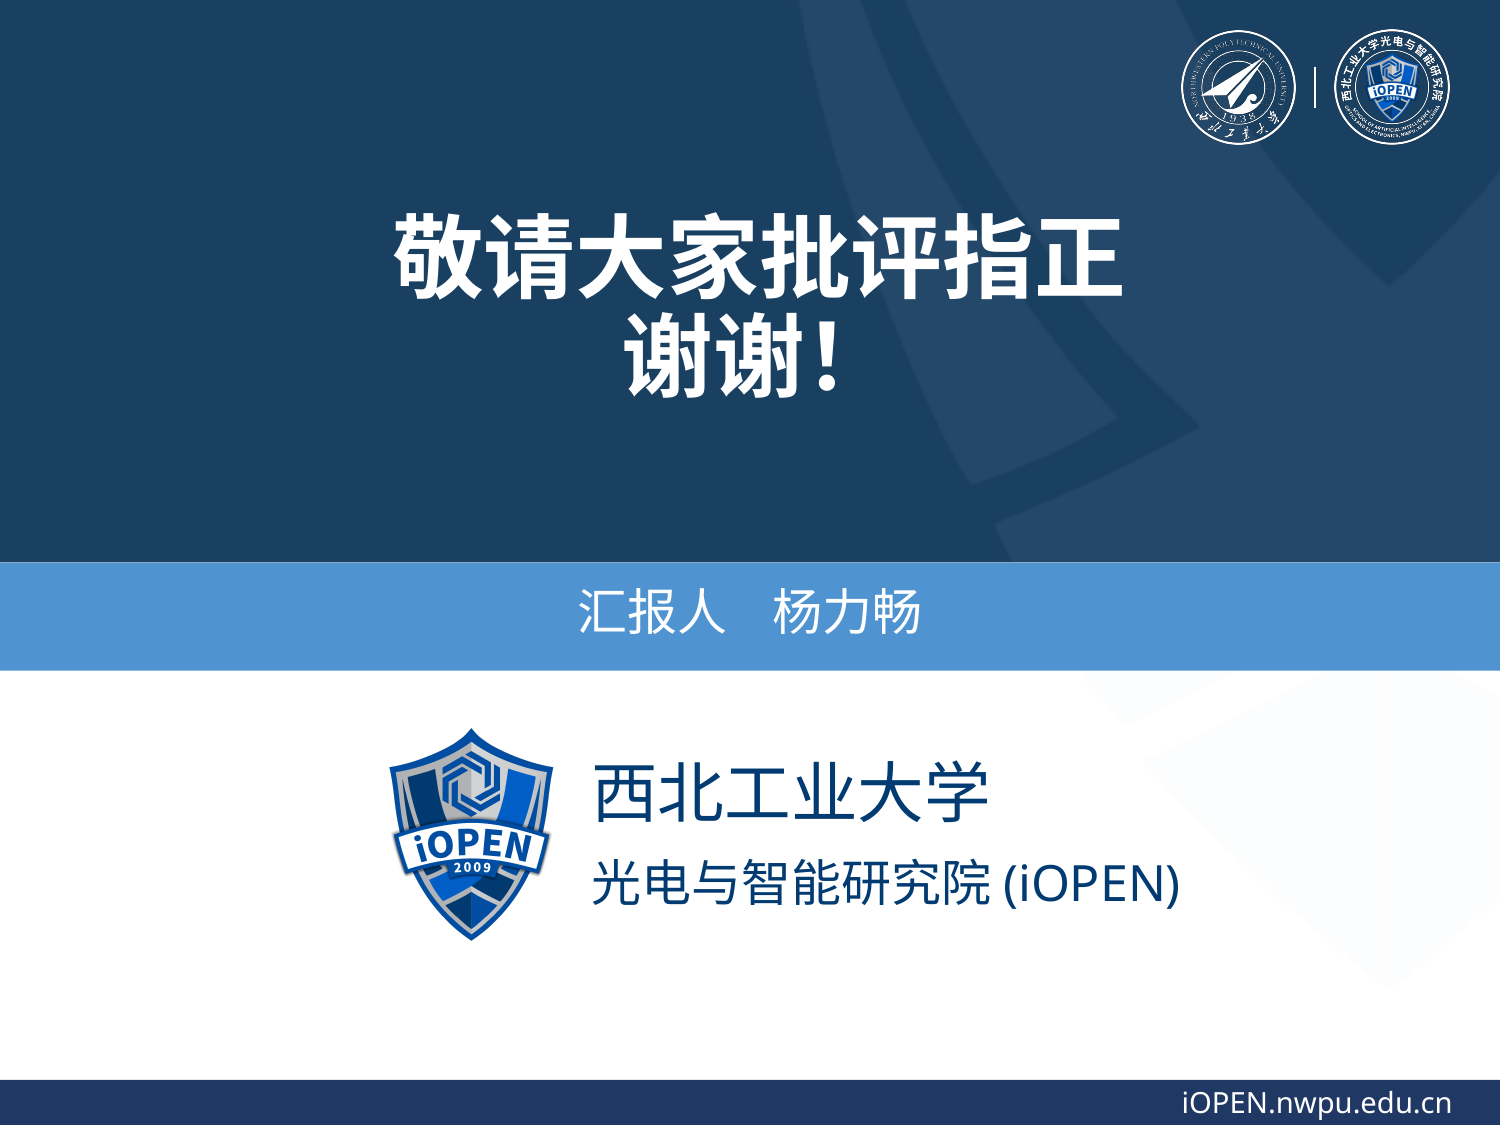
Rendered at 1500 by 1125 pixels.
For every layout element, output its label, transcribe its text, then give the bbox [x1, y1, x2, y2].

picture [1181, 30, 1296, 145]
picture [354, 728, 593, 981]
picture [1334, 29, 1450, 145]
title 敬请大家批评指正 谢谢！ [121, 170, 1397, 563]
subtitle 汇报人 杨力畅 [332, 562, 1168, 667]
text_box 西北工业大学 光电与智能研究院(iOPEN) [575, 727, 1457, 935]
